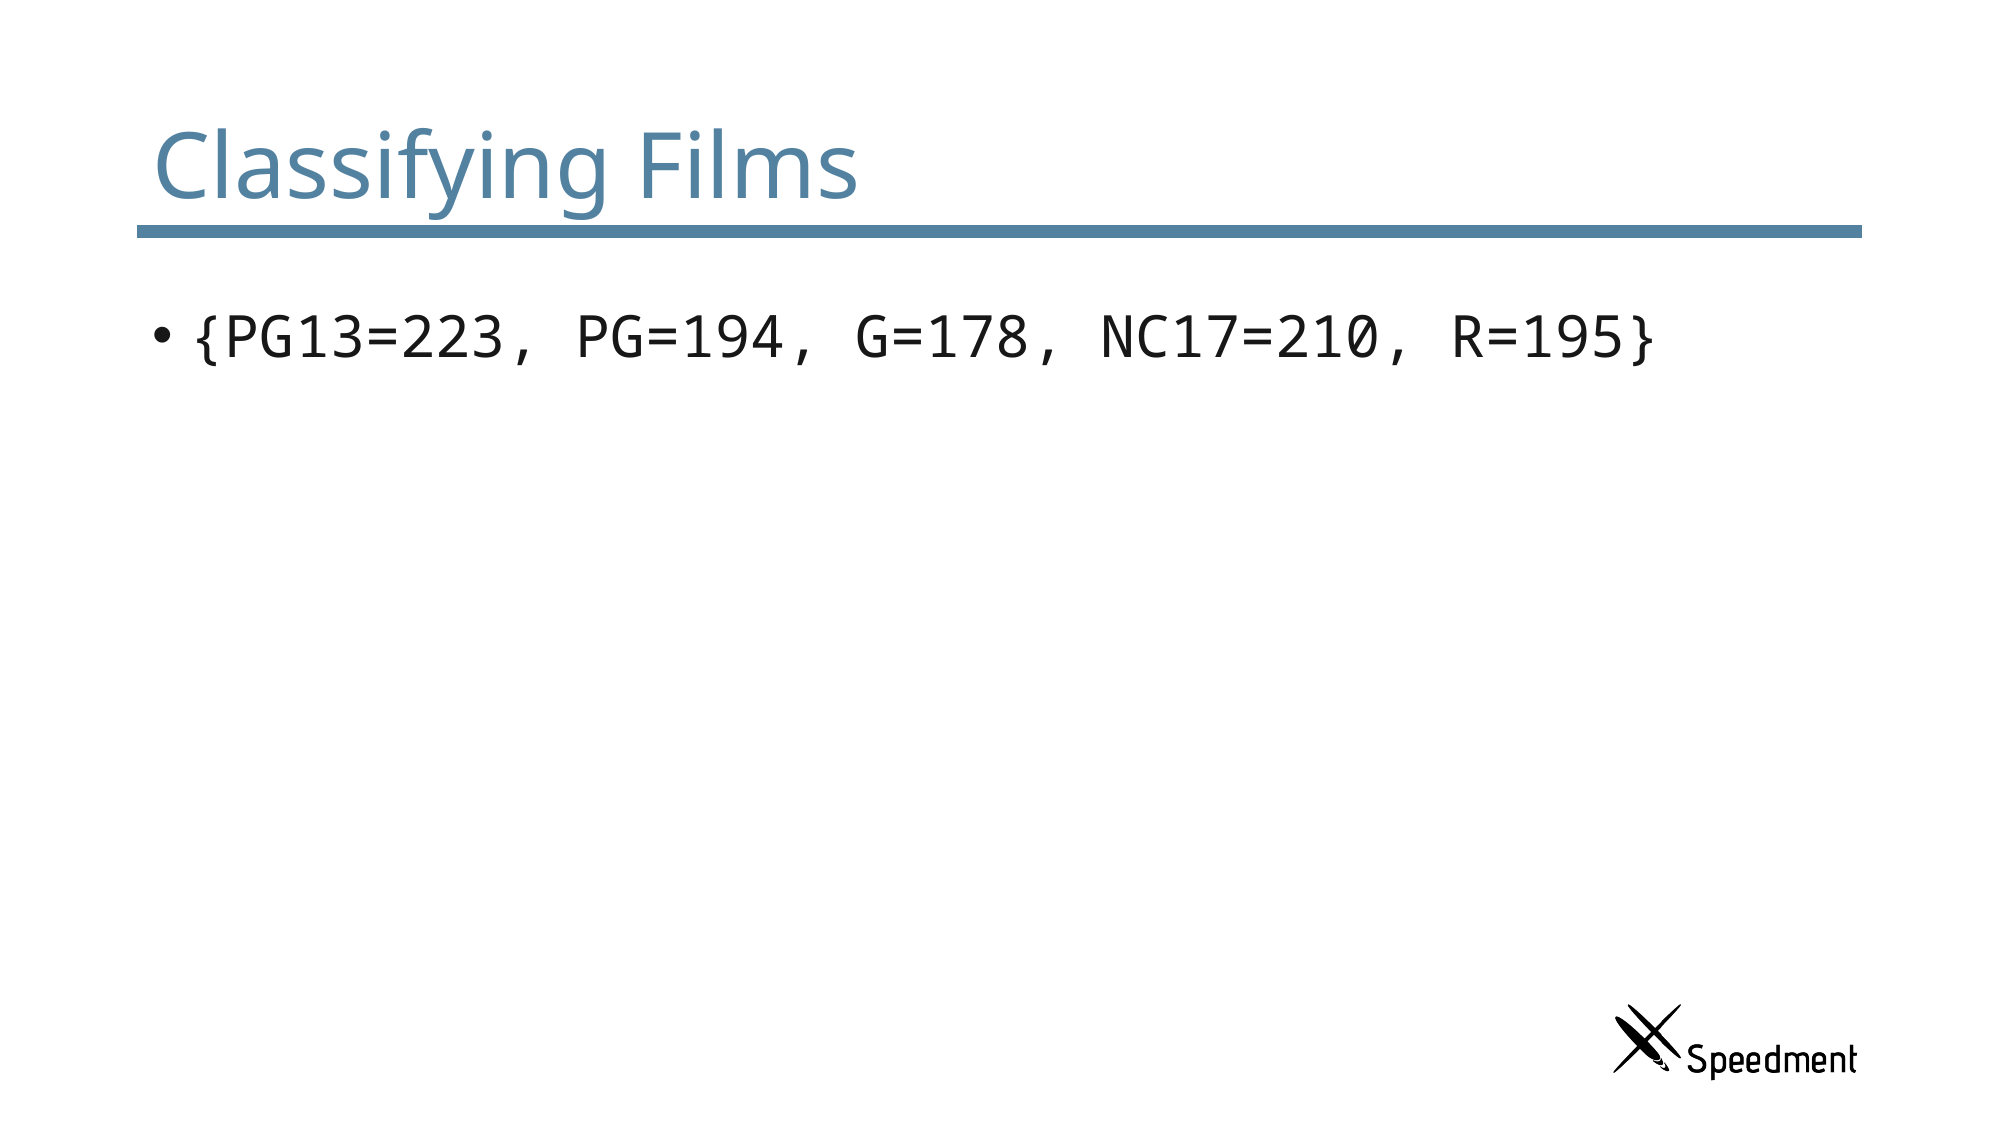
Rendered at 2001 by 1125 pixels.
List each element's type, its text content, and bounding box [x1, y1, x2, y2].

list {PG13=223, PG=194, G=178, NC17=210, R=195} [137, 299, 1863, 983]
title Classifying Films [137, 59, 1863, 278]
picture [1613, 1004, 1858, 1081]
